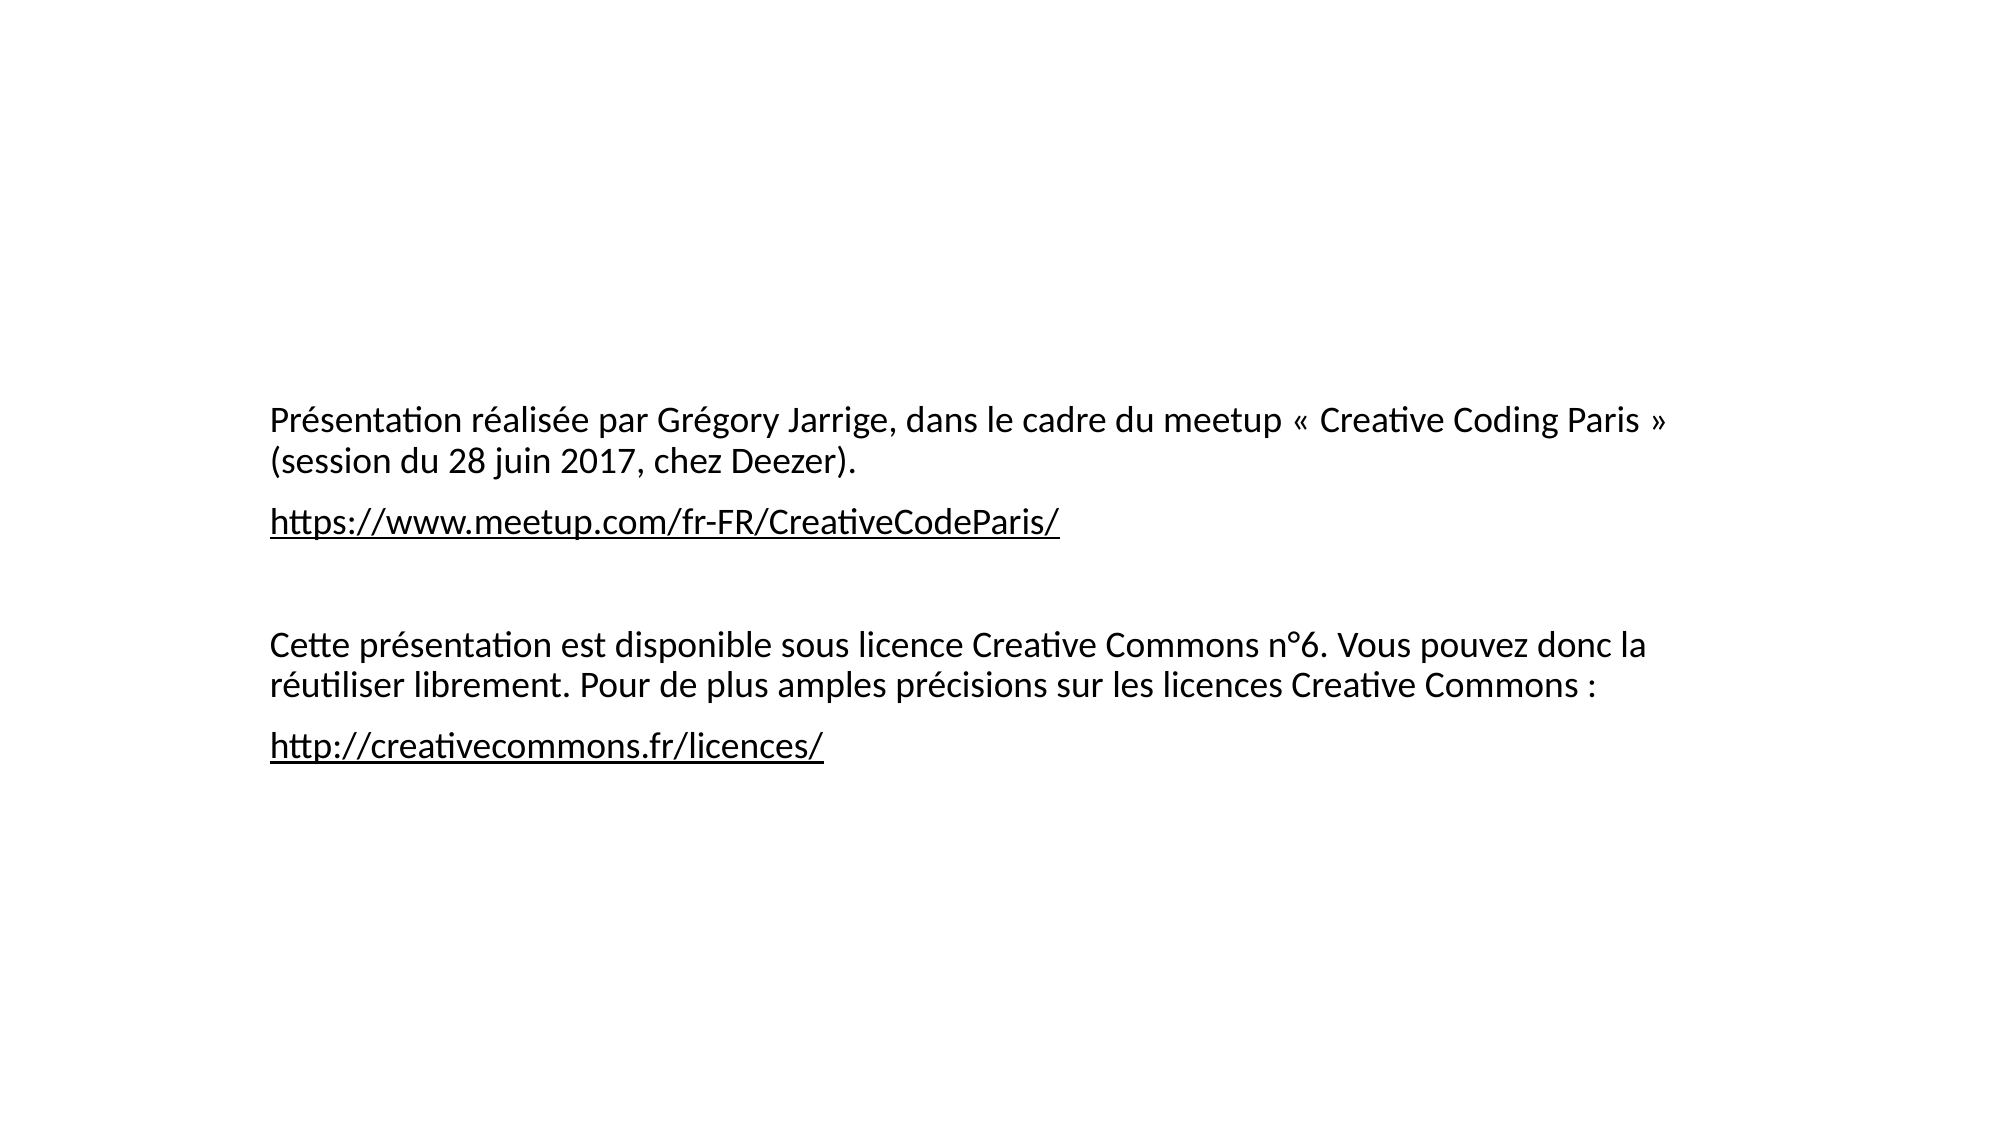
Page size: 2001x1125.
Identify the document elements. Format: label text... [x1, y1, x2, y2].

subtitle Présentation réalisée par Grégory Jarrige, dans le cadre du meetup « Creative Coding Paris » (session du 28 juin 2017, chez Deezer). https://www.meetup.com/fr-FR/CreativeCodeParis/ Cette présentation est disponible sous licence Creative Commons n°6. Vous pouvez donc la réutiliser librement. Pour de plus amples précisions sur les licences Creative Commons : http://creativecommons.fr/licences/ [254, 392, 1755, 843]
